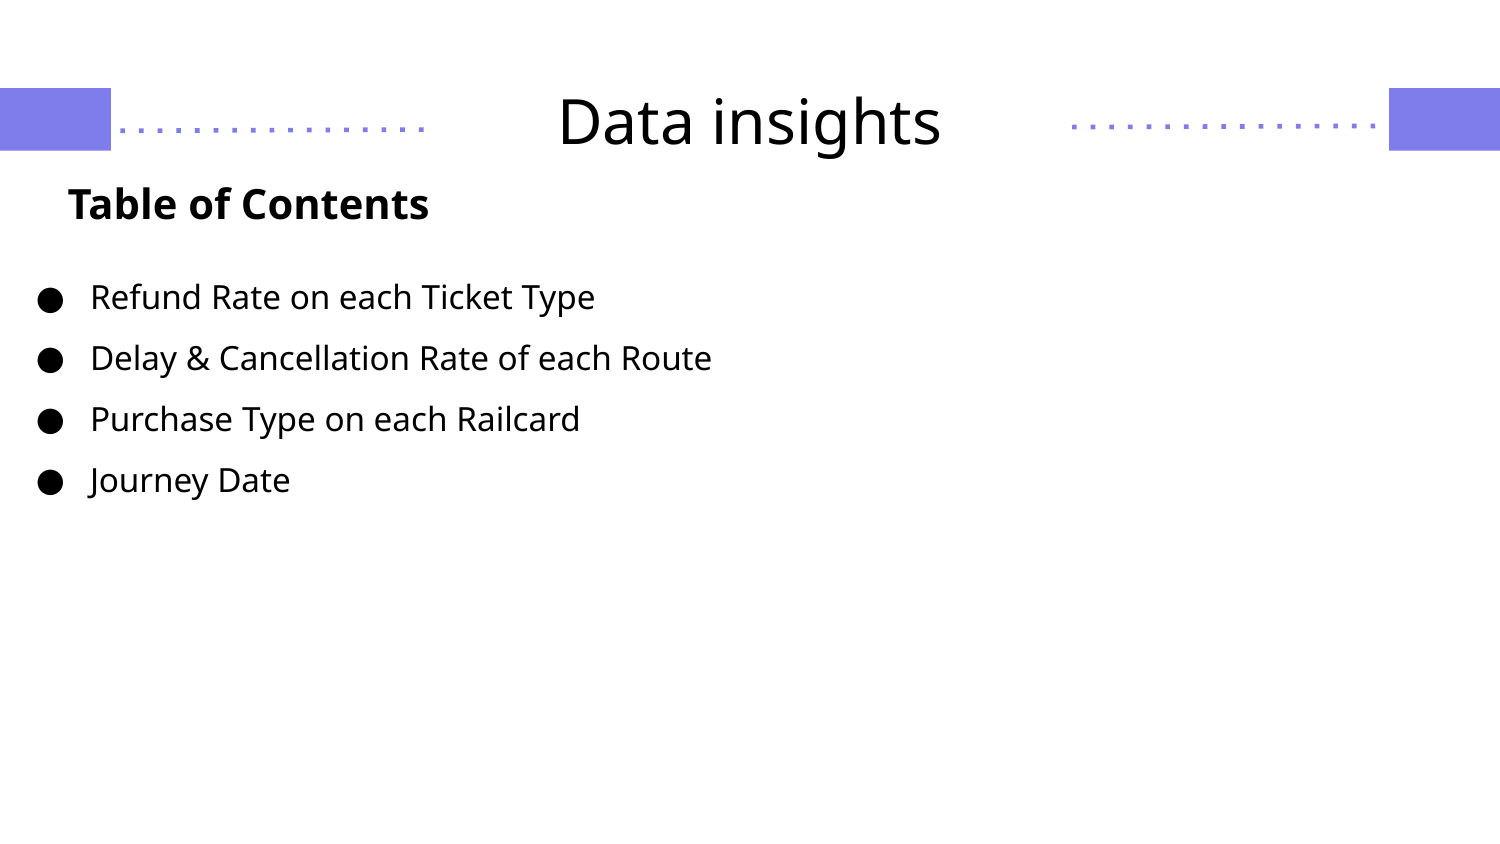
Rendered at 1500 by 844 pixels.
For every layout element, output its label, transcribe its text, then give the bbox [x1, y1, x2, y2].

text_box Table of Contents [52, 162, 613, 262]
title Data insights [430, 88, 1070, 151]
text_box Refund Rate on each Ticket Type Delay & Cancellation Rate of each Route Purchase Type on each Railcard Journey Date [0, 261, 1141, 691]
